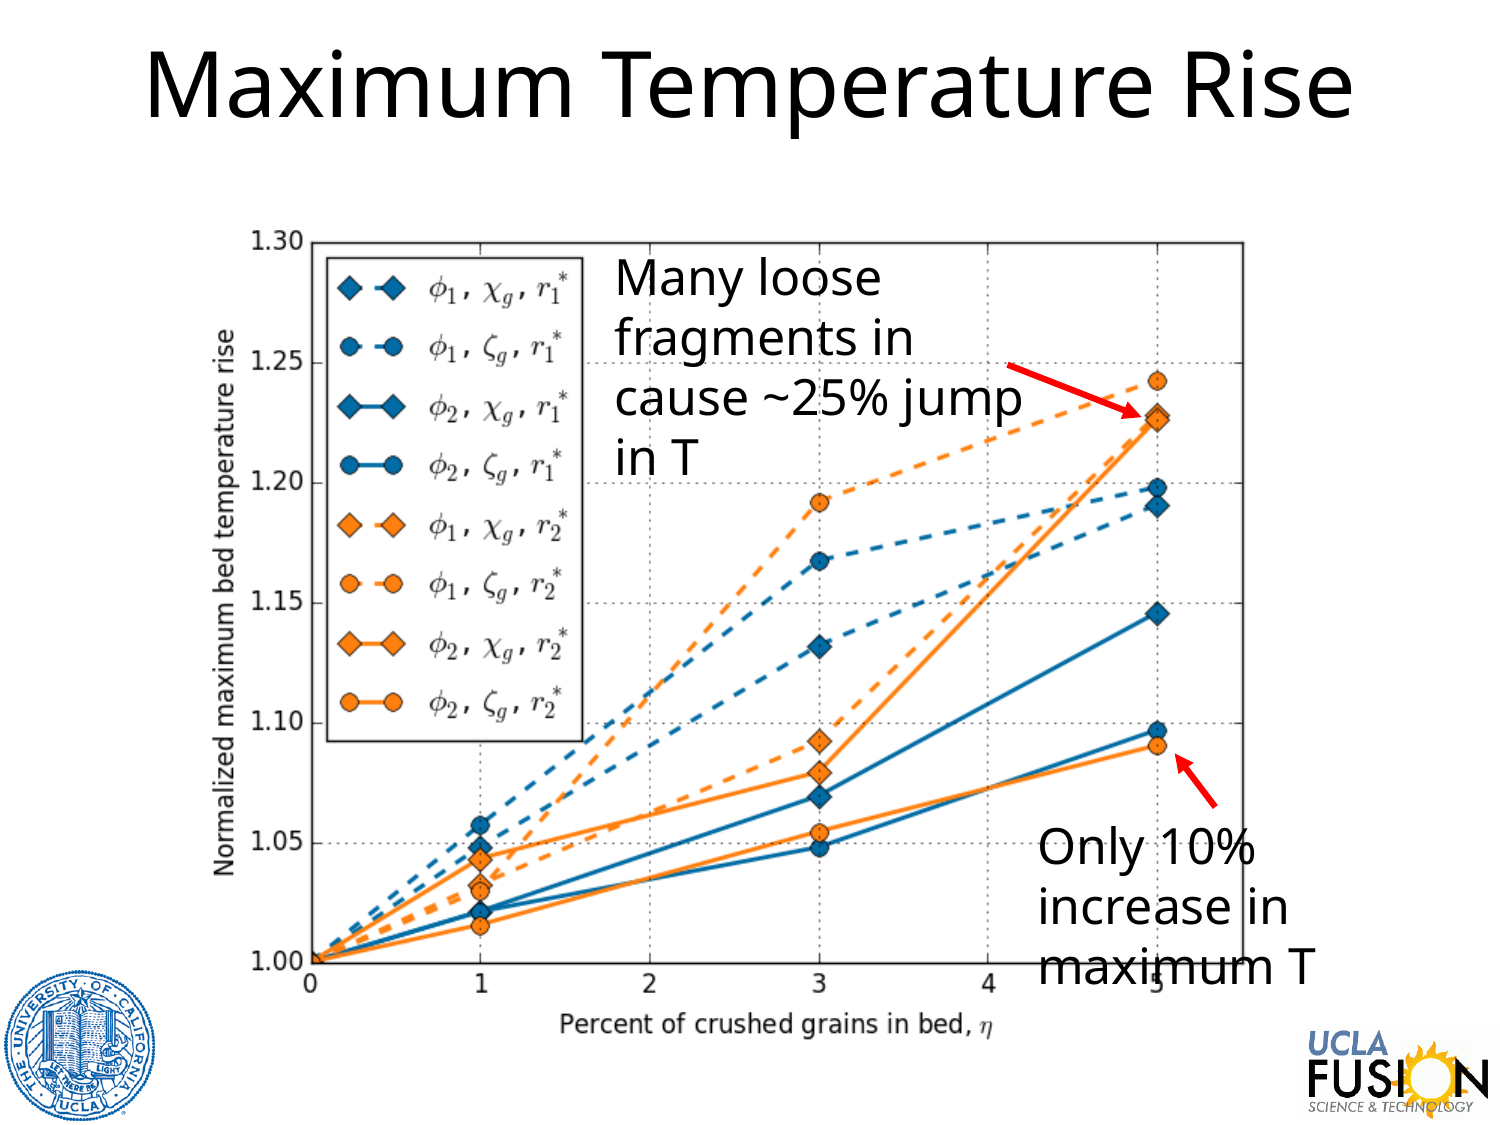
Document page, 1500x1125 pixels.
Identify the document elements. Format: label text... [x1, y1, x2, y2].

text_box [1007, 364, 1142, 418]
picture [4, 970, 155, 1121]
picture [199, 214, 1256, 1056]
picture [1300, 1026, 1500, 1121]
text_box Only 10% increase in maximum T [1256, 806, 1422, 1002]
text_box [1174, 753, 1216, 807]
title Maximum Temperature Rise [0, 0, 1500, 176]
